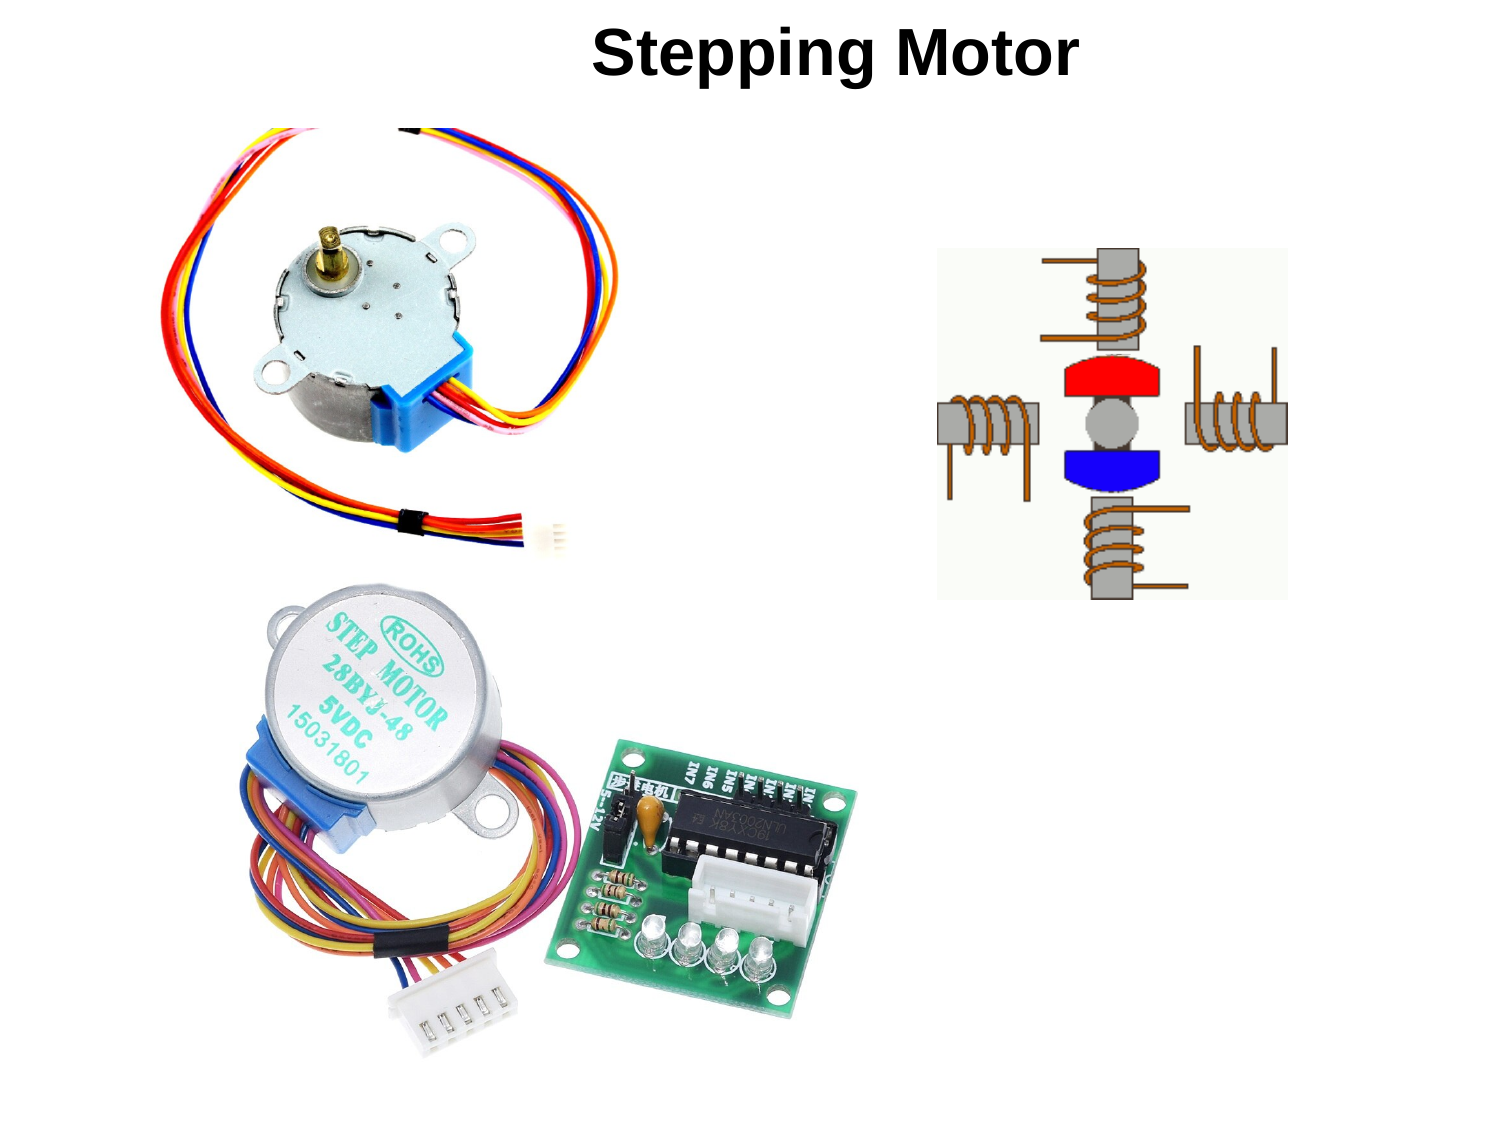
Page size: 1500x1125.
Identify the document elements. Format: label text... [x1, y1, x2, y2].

text_box Stepping Motor [576, 1, 1097, 97]
picture [143, 128, 874, 1067]
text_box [937, 248, 1288, 601]
